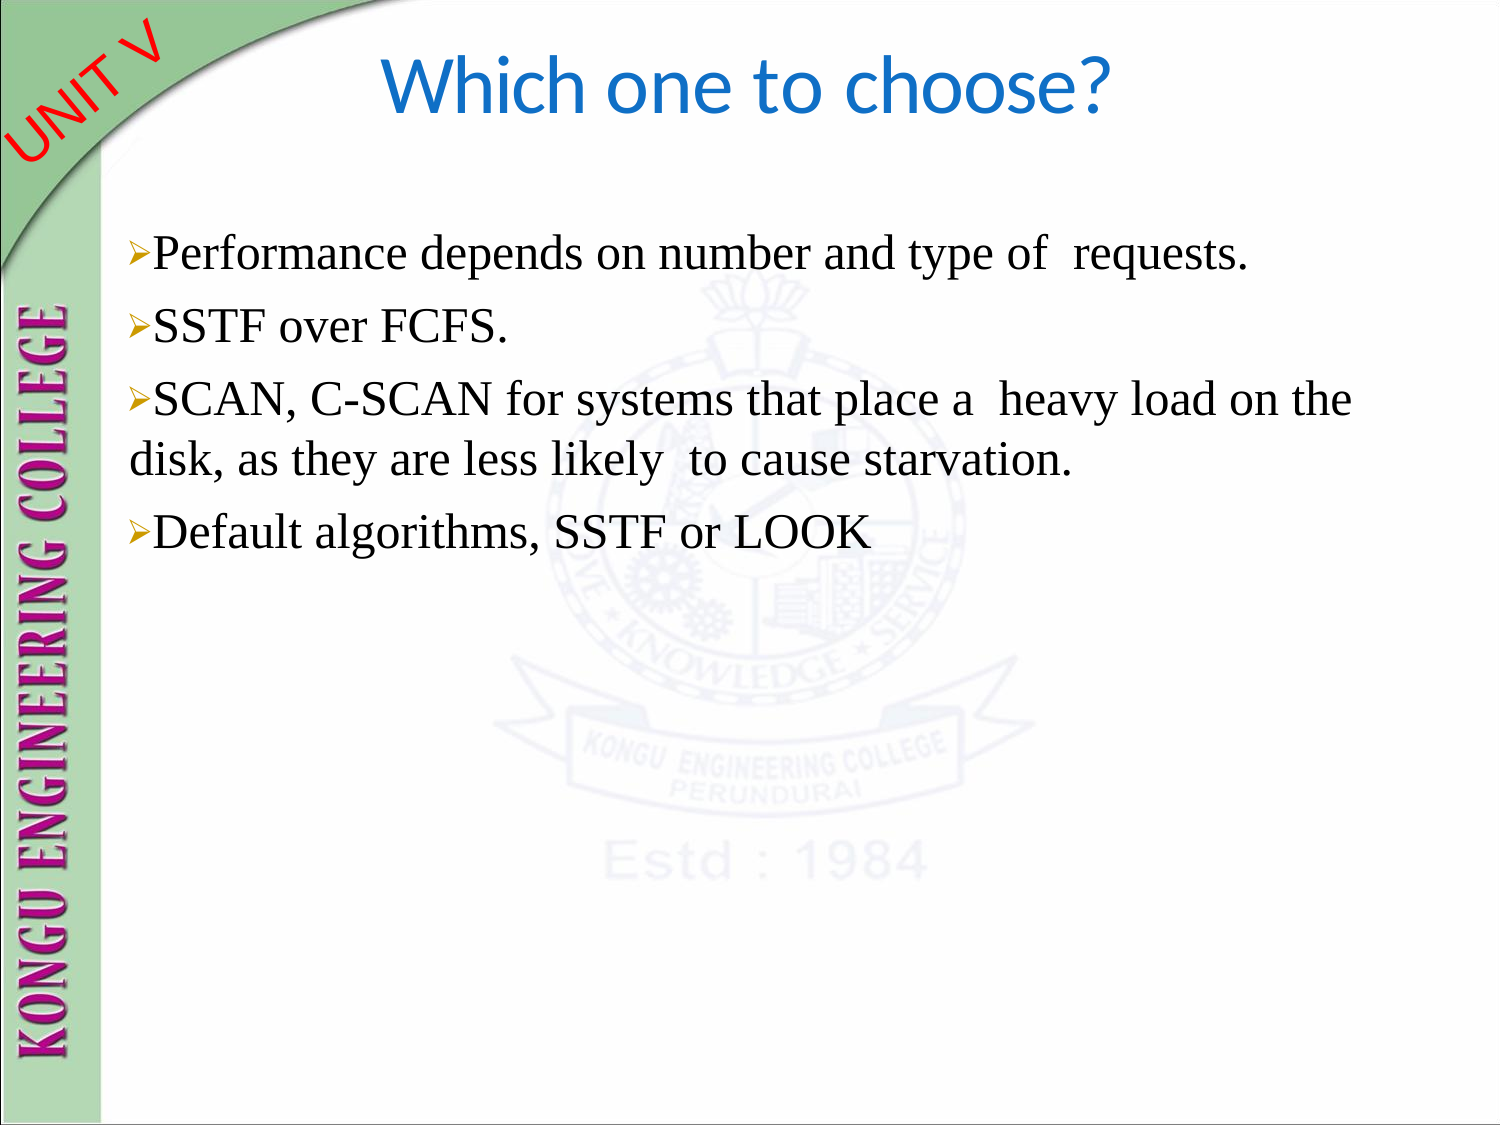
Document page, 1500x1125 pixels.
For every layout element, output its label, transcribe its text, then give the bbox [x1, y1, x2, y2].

list Performance depends on number and type of requests. SSTF over FCFS. SCAN, C-SCAN for systems that place a heavy load on the disk, as they are less likely to cause starvation. Default algorithms, SSTF or LOOK [112, 212, 1463, 933]
picture [0, 0, 1500, 1125]
title Which one to choose? [169, 0, 1324, 131]
text_box [183, 308, 1310, 376]
